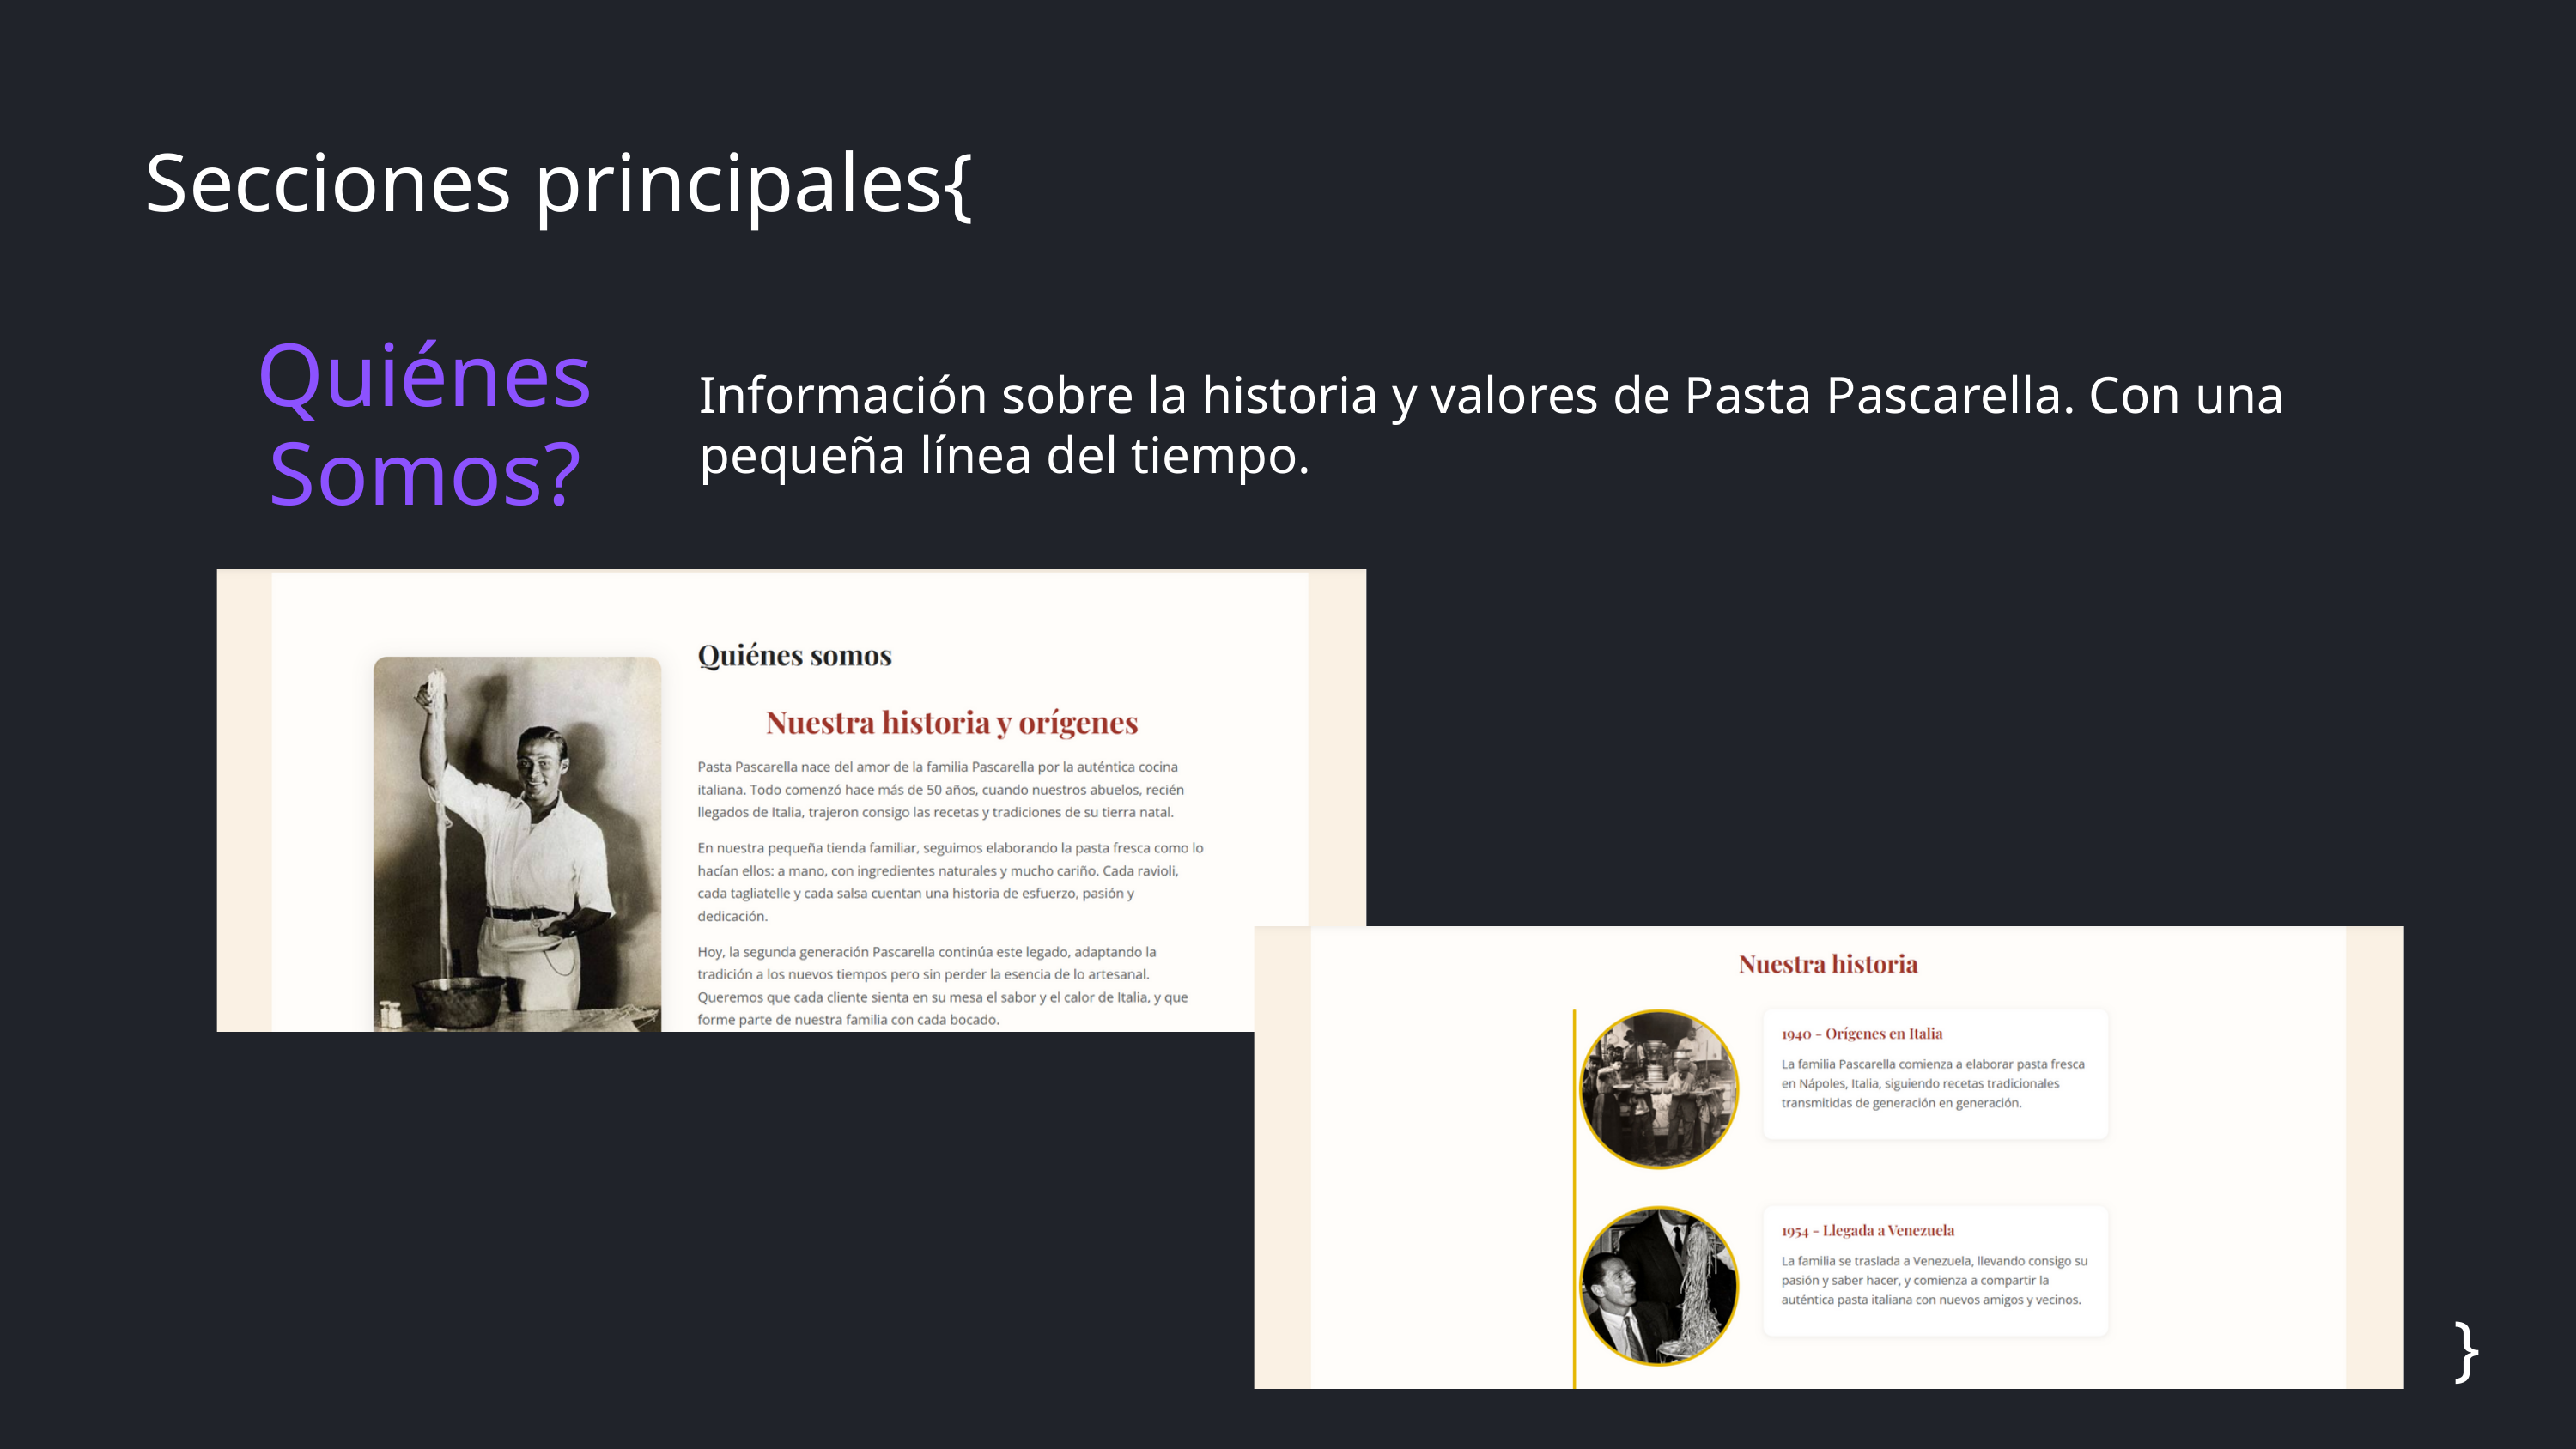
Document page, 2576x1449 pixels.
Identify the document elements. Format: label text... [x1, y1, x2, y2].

text_box [216, 569, 1367, 1032]
text_box [1254, 926, 2404, 1389]
text_box } [2381, 1306, 2481, 1388]
text_box Secciones principales{ [144, 136, 1255, 227]
text_box Quiénes Somos? [110, 324, 740, 523]
text_box Información sobre la historia y valores de Pasta Pascarella. Con una pequeña línea del tiempo. [699, 362, 2484, 545]
